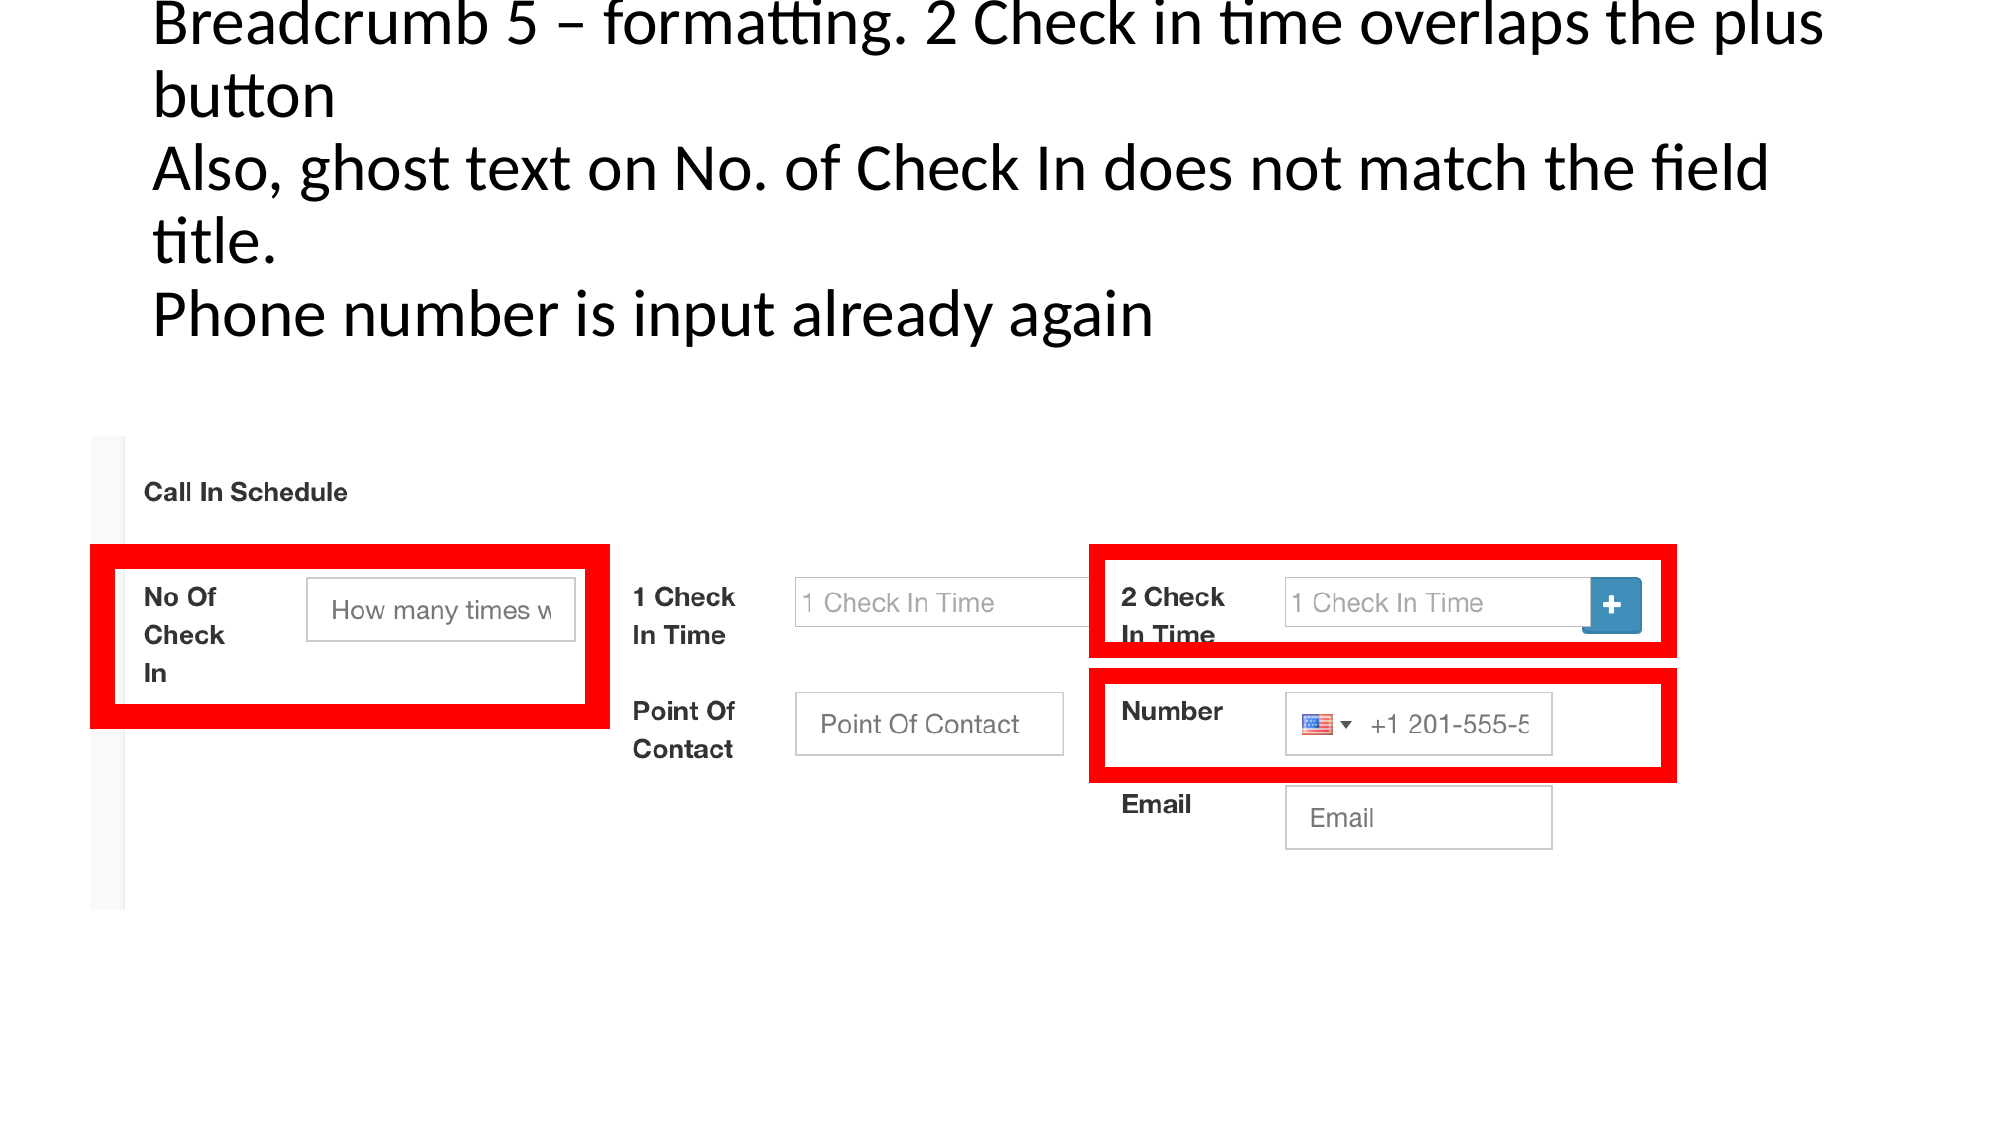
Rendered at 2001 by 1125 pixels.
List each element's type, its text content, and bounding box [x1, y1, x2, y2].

title Breadcrumb 5 – formatting. 2 Check in time overlaps the plus button Also, ghost text on No. of Check In does not match the field title. Phone number is input already again [137, 59, 1863, 278]
picture [91, 436, 1742, 911]
